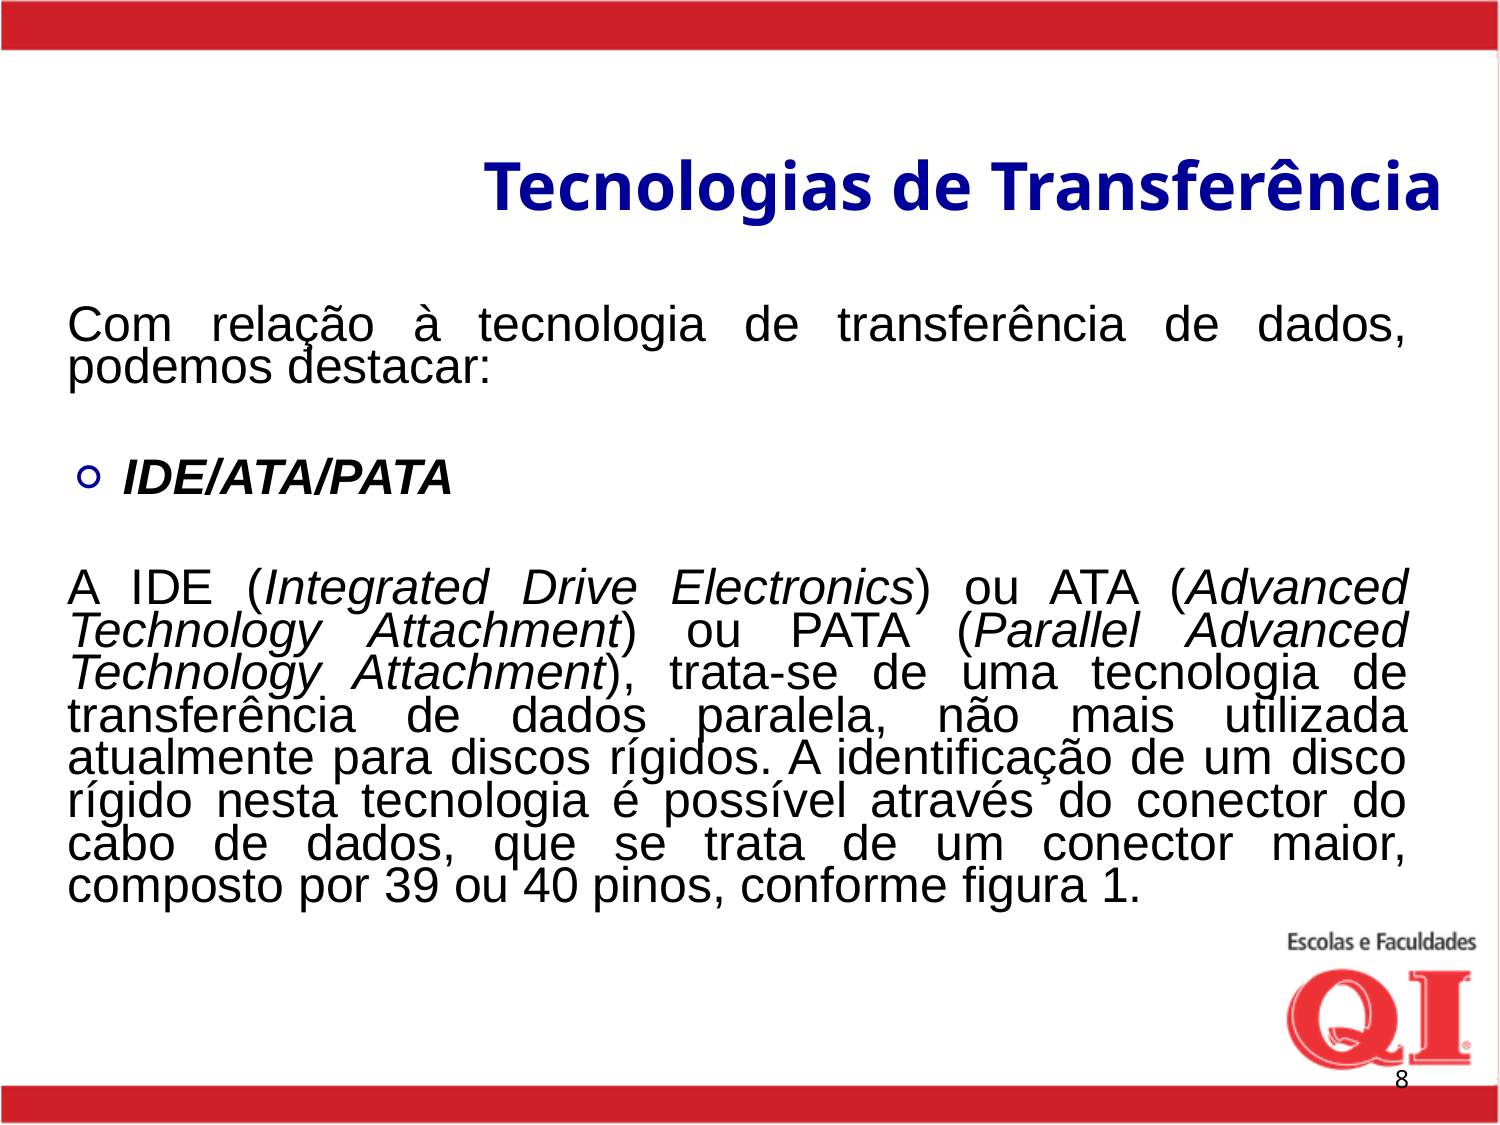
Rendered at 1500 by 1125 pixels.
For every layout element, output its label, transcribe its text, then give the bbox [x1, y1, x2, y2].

title Tecnologias de Transferência [224, 48, 1459, 232]
picture [0, 0, 1500, 1125]
list Com relação à tecnologia de transferência de dados, podemos destacar: IDE/ATA/PATA A IDE (Integrated Drive Electronics) ou ATA (Advanced Technology Attachment) ou PATA (Parallel Advanced Technology Attachment), trata-se de uma tecnologia de transferência de dados paralela, não mais utilizada atualmente para discos rígidos. A identificação de um disco rígido nesta tecnologia é possível através do conector do cabo de dados, que se trata de um conector maior, composto por 39 ou 40 pinos, conforme figura 1. [53, 299, 1424, 1014]
slide_number ‹#› [1074, 1030, 1424, 1106]
